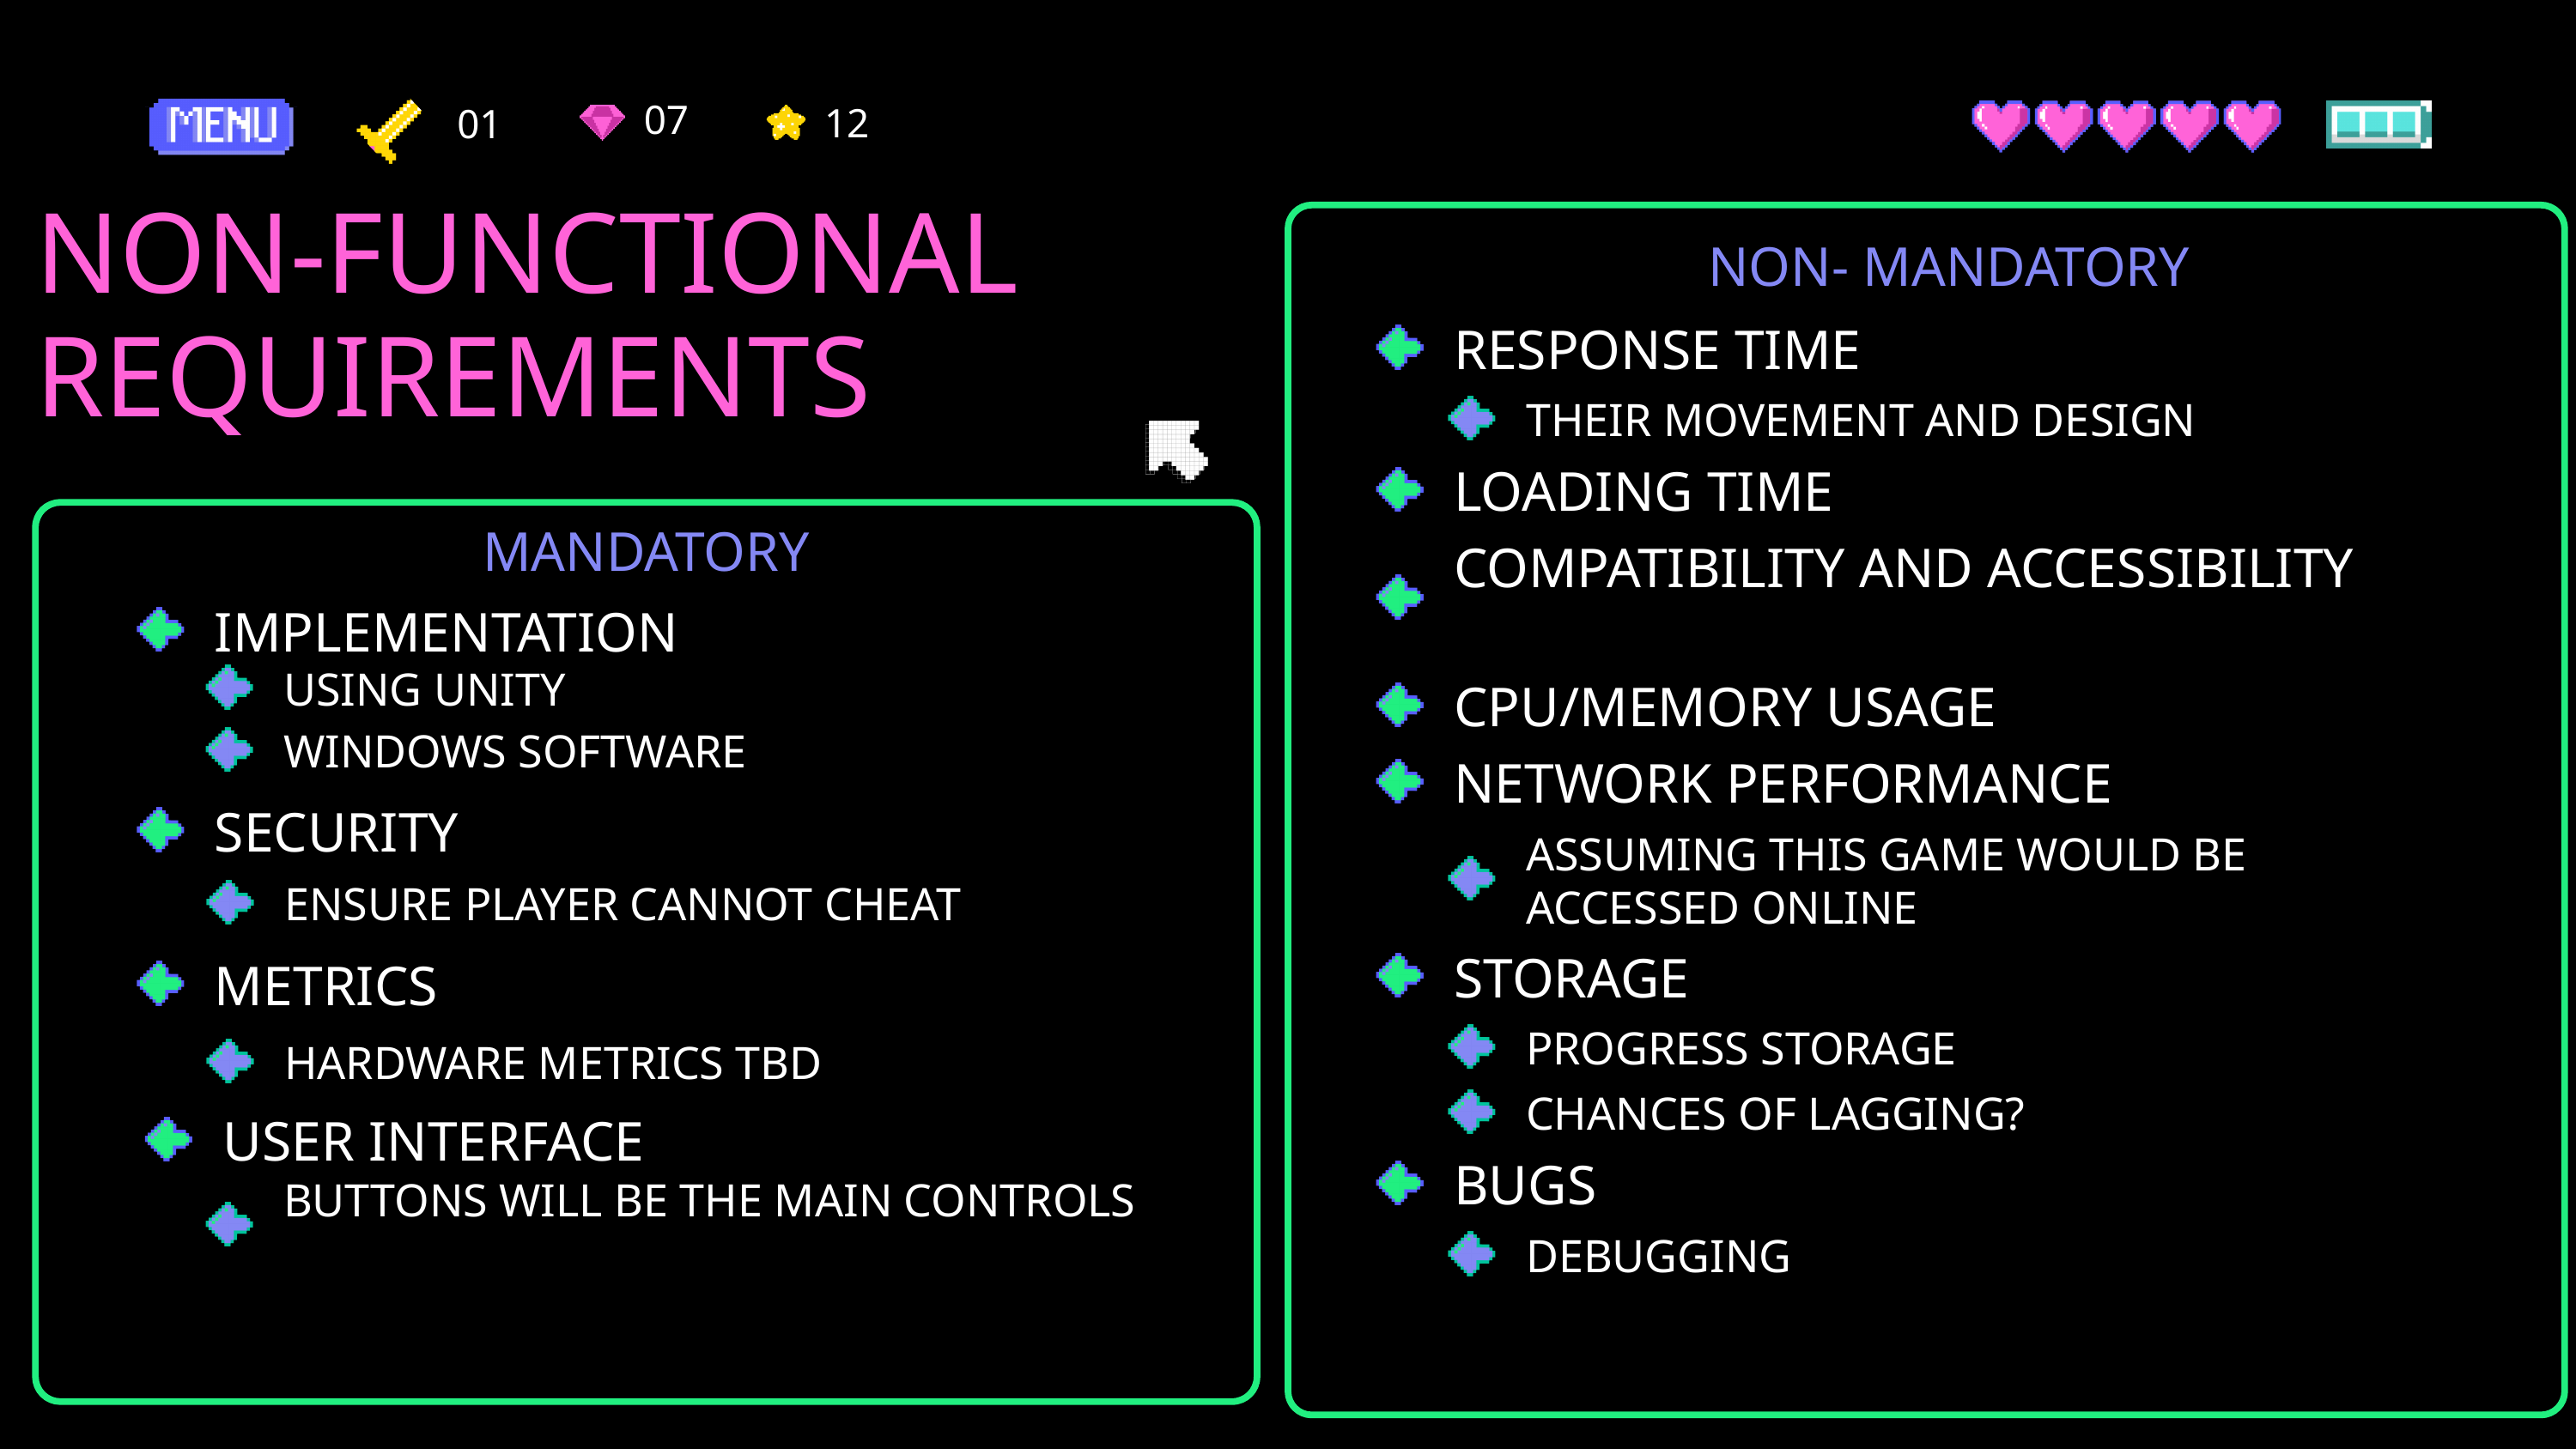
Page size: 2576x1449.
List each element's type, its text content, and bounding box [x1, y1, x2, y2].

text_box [137, 597, 1140, 662]
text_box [1448, 391, 2451, 445]
picture [2325, 100, 2432, 149]
text_box [1971, 100, 2281, 153]
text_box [1376, 315, 2379, 379]
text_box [206, 876, 1210, 929]
text_box [144, 94, 298, 160]
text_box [1376, 1150, 2379, 1215]
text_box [1376, 533, 2379, 661]
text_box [579, 99, 708, 146]
picture [1070, 351, 1209, 483]
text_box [1287, 204, 2566, 1416]
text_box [1376, 457, 2379, 521]
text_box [35, 502, 1258, 1402]
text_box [137, 951, 1140, 1016]
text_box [1376, 673, 2379, 737]
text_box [144, 1106, 1148, 1171]
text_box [206, 1034, 1210, 1088]
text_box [1448, 1227, 2451, 1281]
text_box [1376, 943, 2379, 1008]
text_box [1448, 825, 2451, 931]
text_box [1448, 1085, 2451, 1138]
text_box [205, 1171, 1209, 1277]
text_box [1448, 1020, 2451, 1073]
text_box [205, 723, 1209, 777]
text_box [766, 102, 889, 149]
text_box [1376, 749, 2379, 813]
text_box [205, 660, 1209, 714]
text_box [137, 797, 1140, 862]
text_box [349, 82, 521, 172]
text_box NON-FUNCTIONAL REQUIREMENTS [35, 191, 1313, 440]
